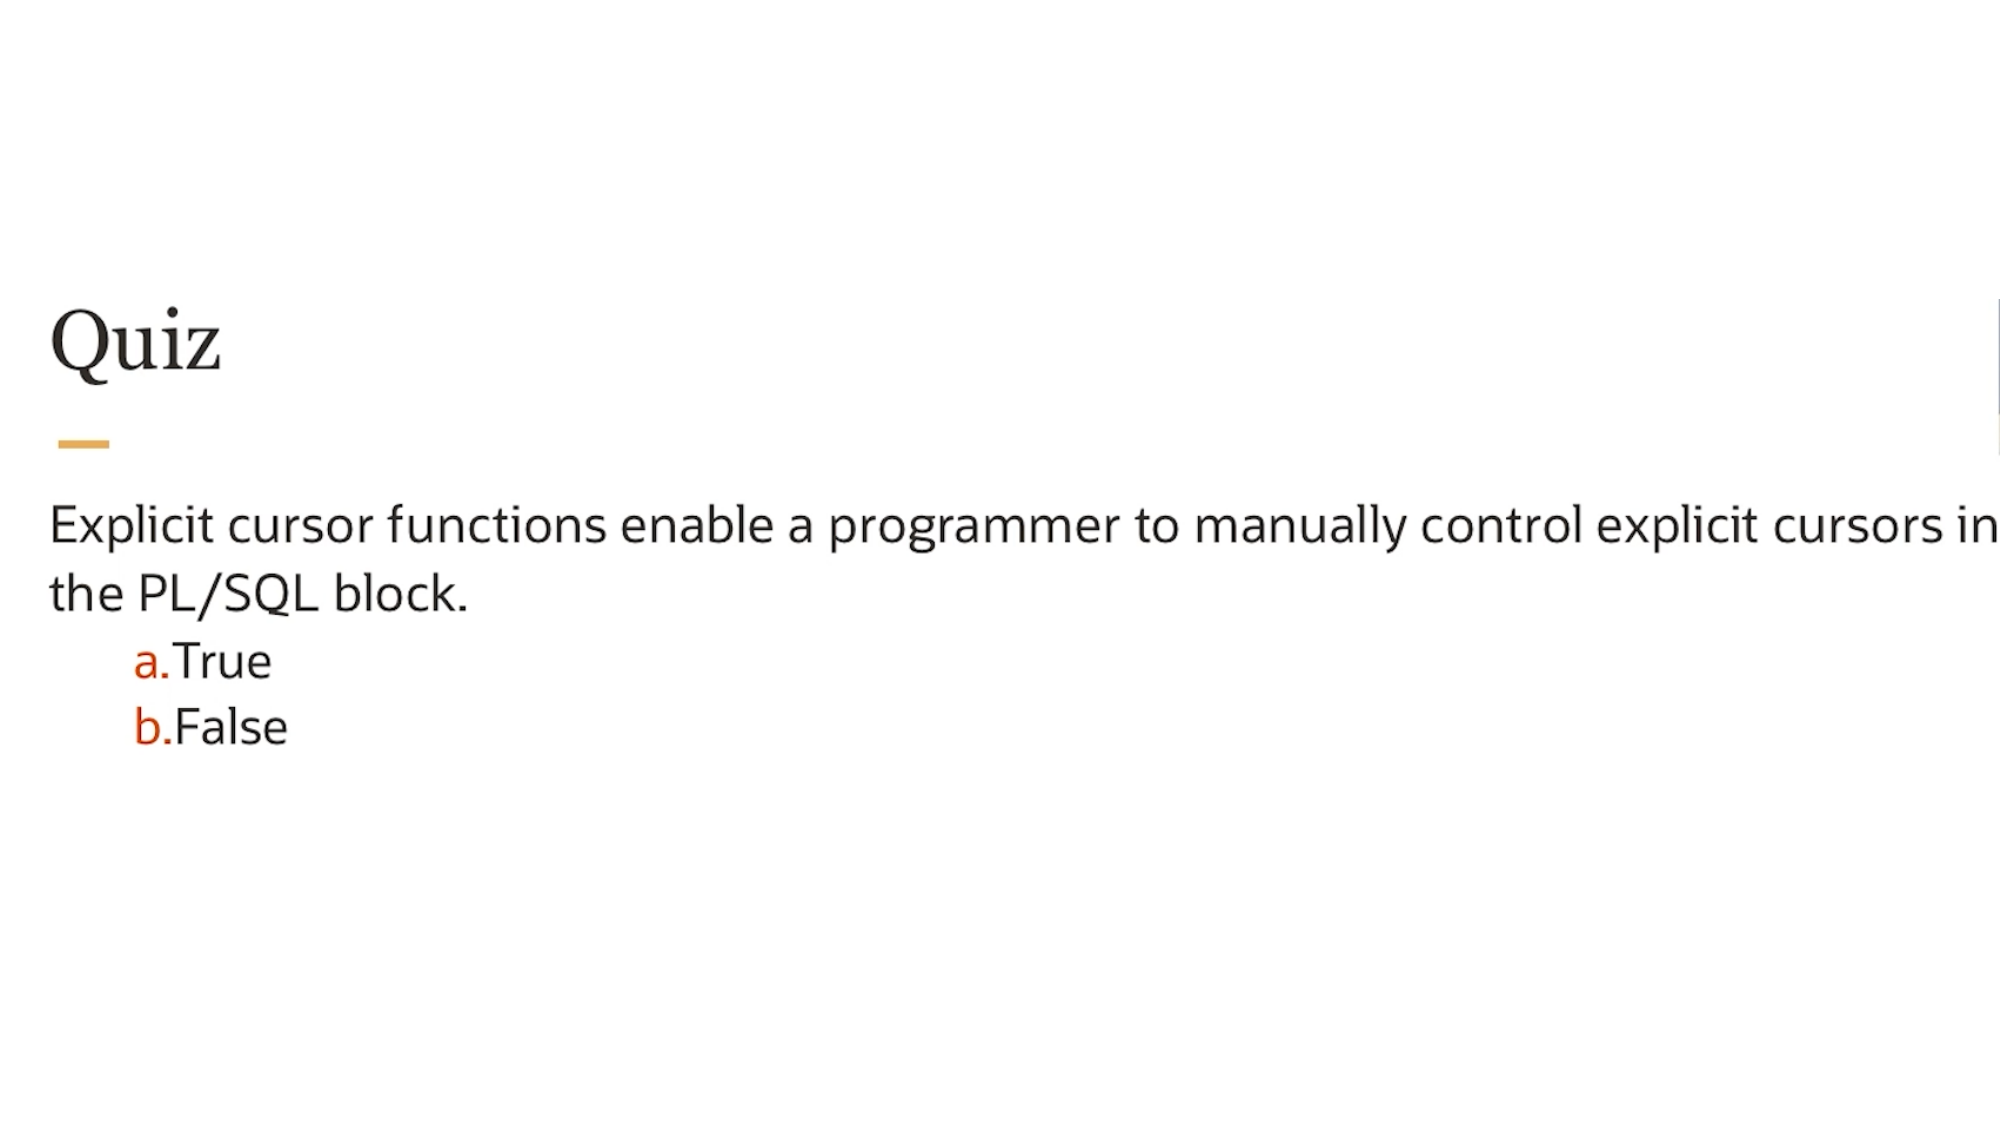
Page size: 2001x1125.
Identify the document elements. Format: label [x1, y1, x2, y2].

picture [0, 299, 2000, 826]
